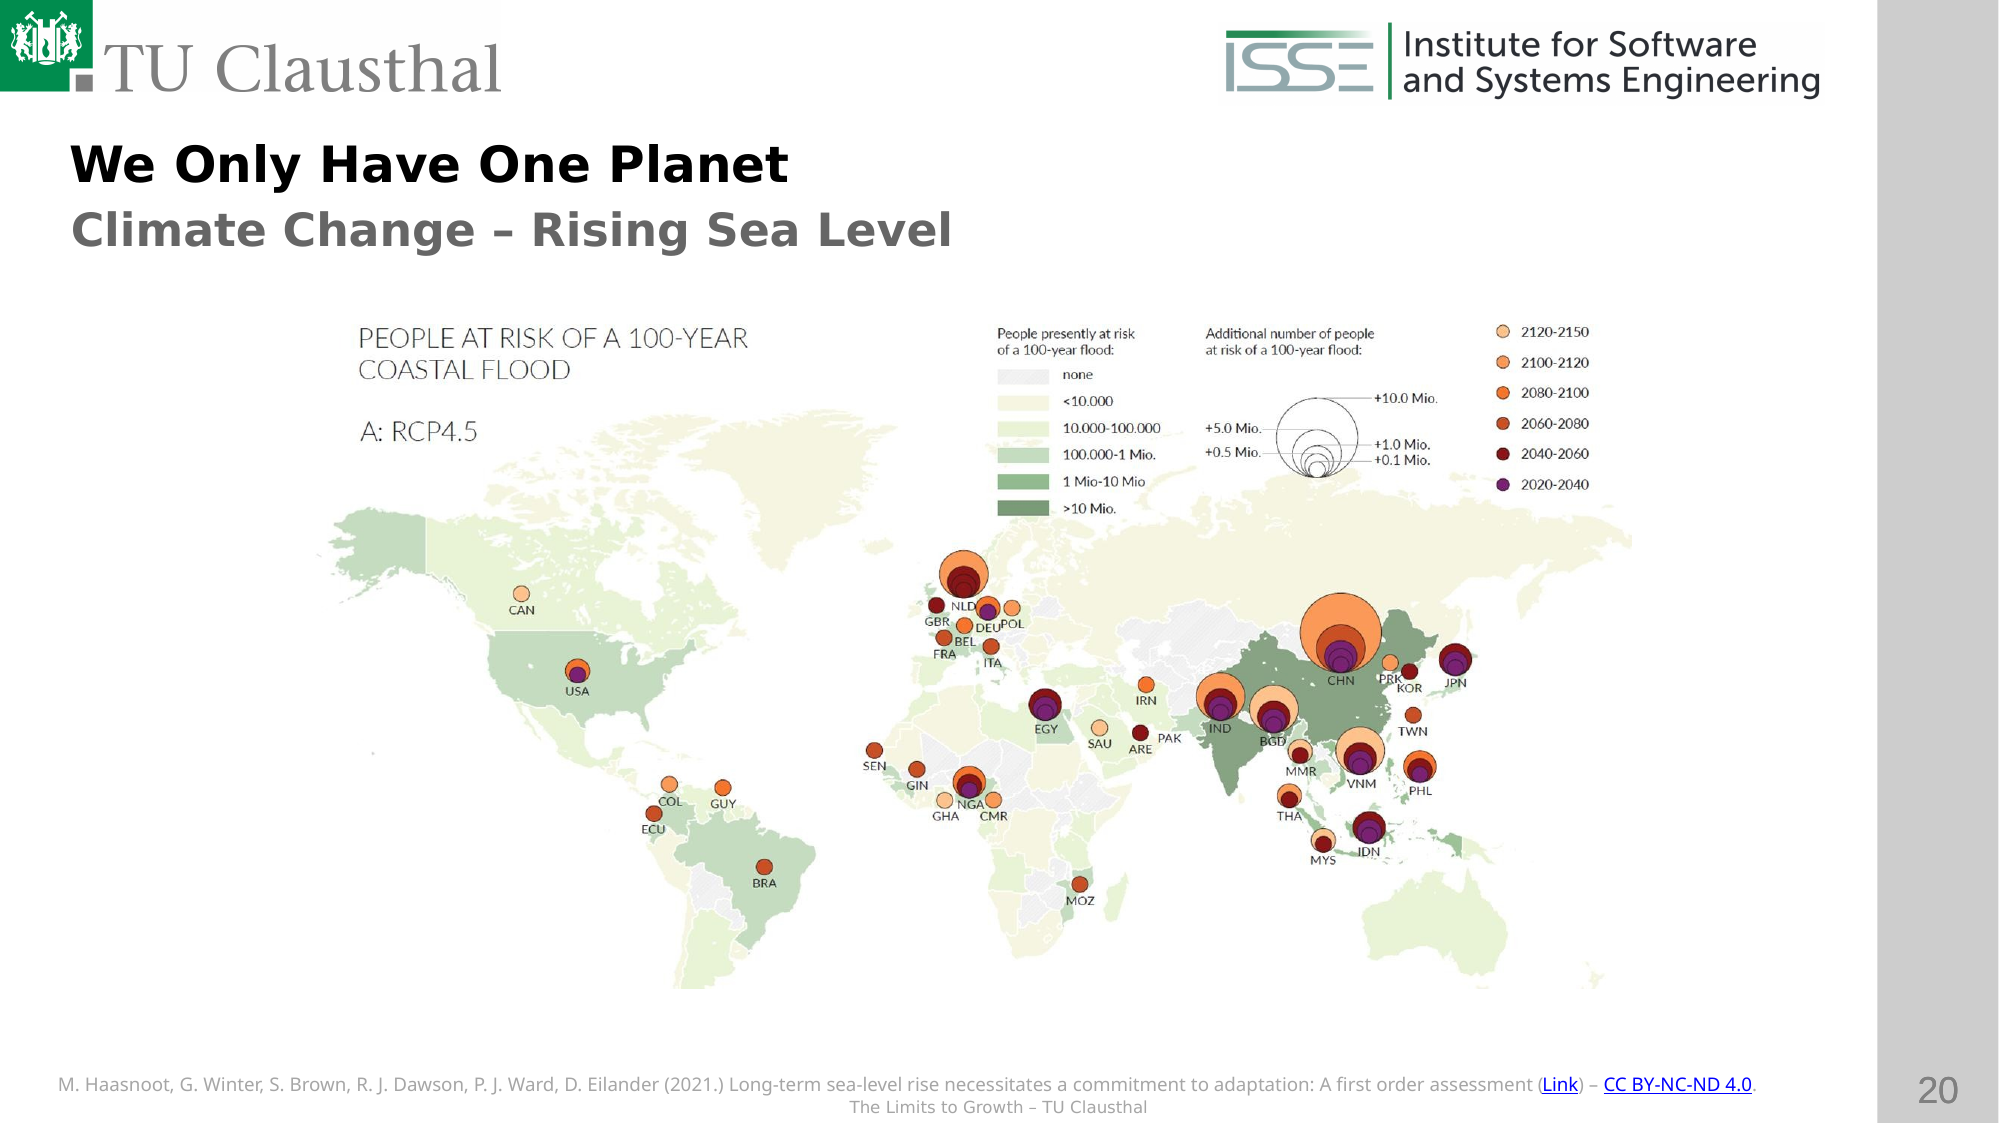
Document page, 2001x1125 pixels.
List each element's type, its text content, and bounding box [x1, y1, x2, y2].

picture [1218, 22, 1825, 106]
text_box Climate Change – Rising Sea Level [70, 188, 1769, 269]
picture [0, 0, 501, 92]
text_box M. Haasnoot, G. Winter, S. Brown, R. J. Dawson, P. J. Ward, D. Eilander (2021.) Long-term sea-level rise necessitates a commitment to adaptation: A first order assessment (Link) – CC BY-NC-ND 4.0. [43, 1064, 1829, 1106]
text_box We Only Have One Planet [54, 125, 1818, 207]
picture [314, 324, 1632, 989]
